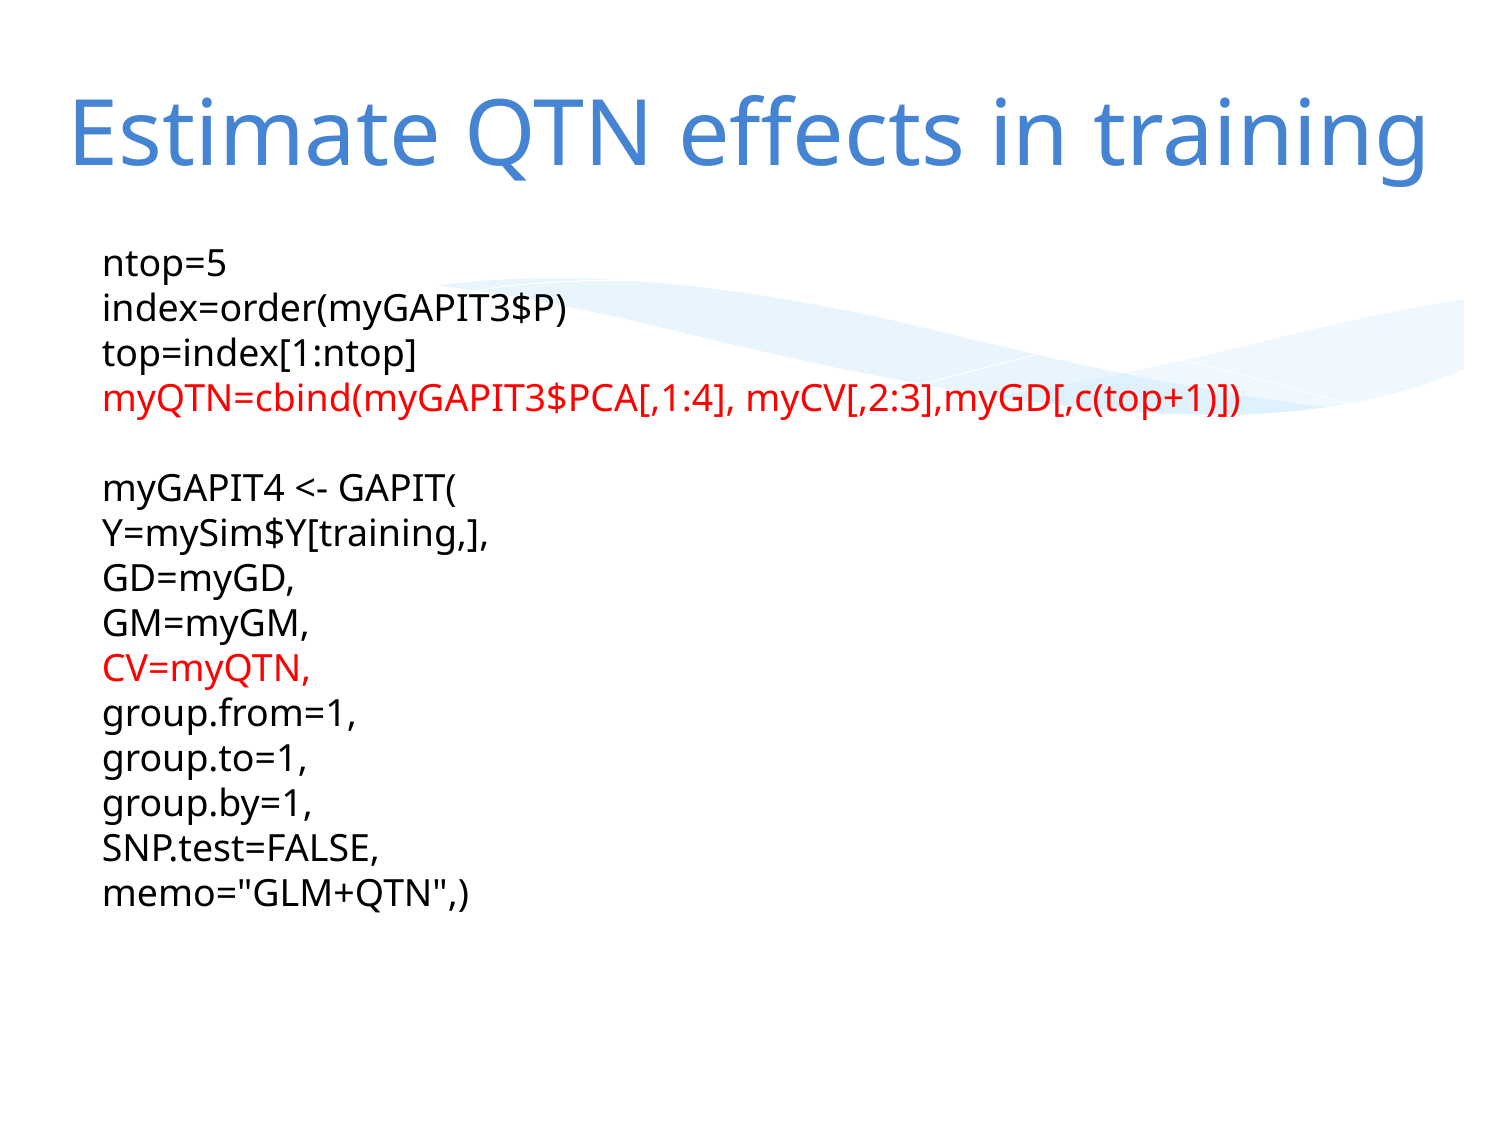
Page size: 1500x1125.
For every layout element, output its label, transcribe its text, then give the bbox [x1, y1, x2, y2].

text_box ntop=5 index=order(myGAPIT3$P) top=index[1:ntop] myQTN=cbind(myGAPIT3$PCA[,1:4], myCV[,2:3],myGD[,c(top+1)]) myGAPIT4 <- GAPIT( Y=mySim$Y[training,], GD=myGD, GM=myGM, CV=myQTN, group.from=1, group.to=1, group.by=1, SNP.test=FALSE, memo="GLM+QTN",) [87, 231, 1384, 922]
title Estimate QTN effects in training [0, 26, 1500, 232]
